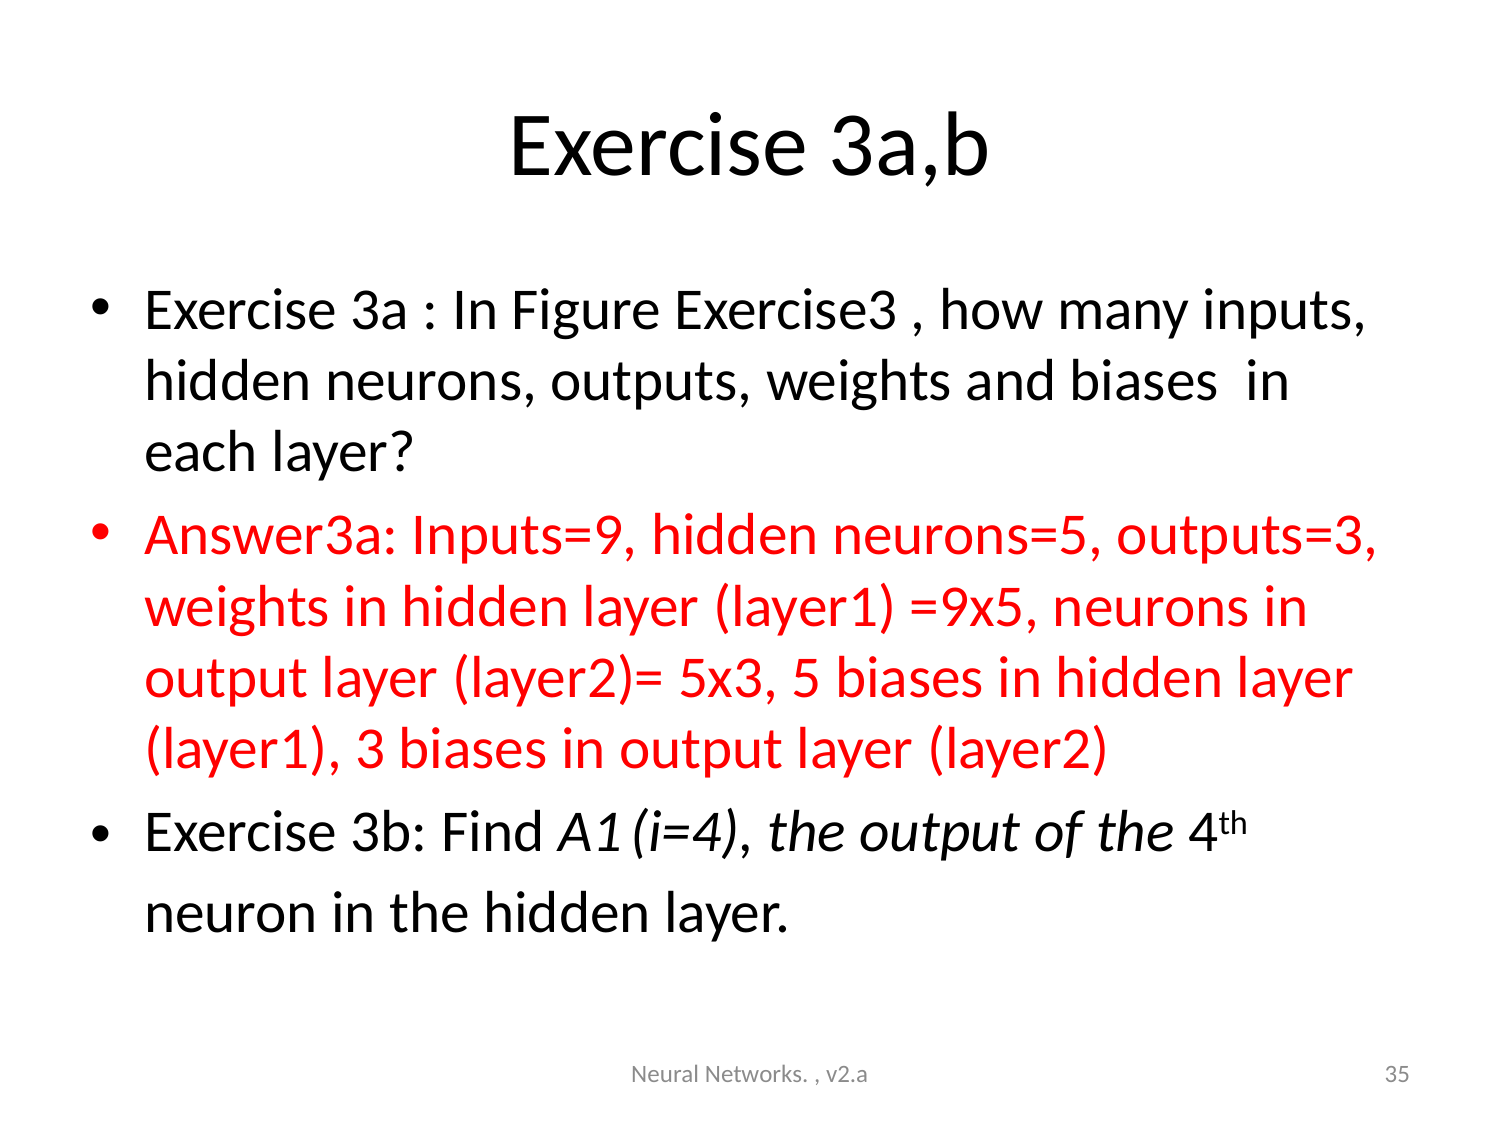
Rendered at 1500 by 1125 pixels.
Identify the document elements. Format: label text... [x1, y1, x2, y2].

list Exercise 3a : In Figure Exercise3 , how many inputs, hidden neurons, outputs, weights and biases in each layer? Answer3a: Inputs=9, hidden neurons=5, outputs=3, weights in hidden layer (layer1) =9x5, neurons in output layer (layer2)= 5x3, 5 biases in hidden layer (layer1), 3 biases in output layer (layer2) Exercise 3b: Find A1 (i=4), the output of the 4th neuron in the hidden layer. [75, 262, 1425, 1005]
slide_number 35 [1074, 1042, 1425, 1103]
footer Neural Networks. , v2.a [512, 1042, 988, 1103]
title Exercise 3a,b [75, 45, 1425, 233]
